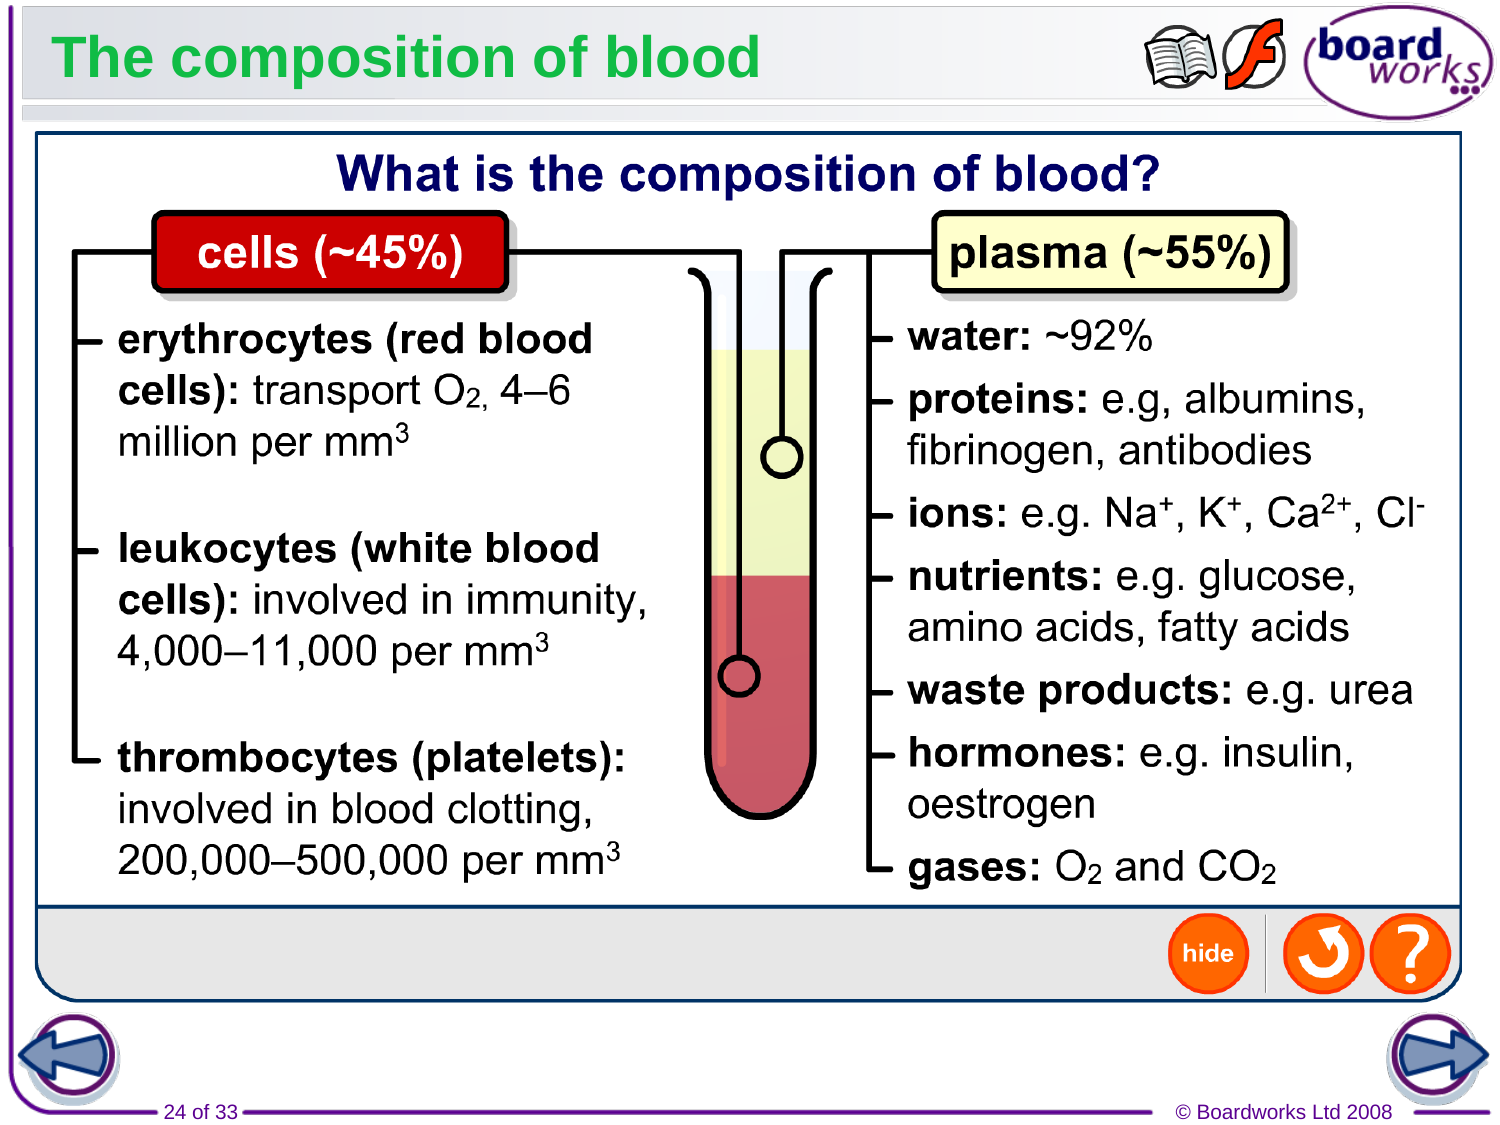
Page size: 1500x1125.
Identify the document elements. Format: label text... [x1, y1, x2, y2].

picture [0, 0, 1500, 1125]
title The composition of blood [36, 8, 1225, 100]
